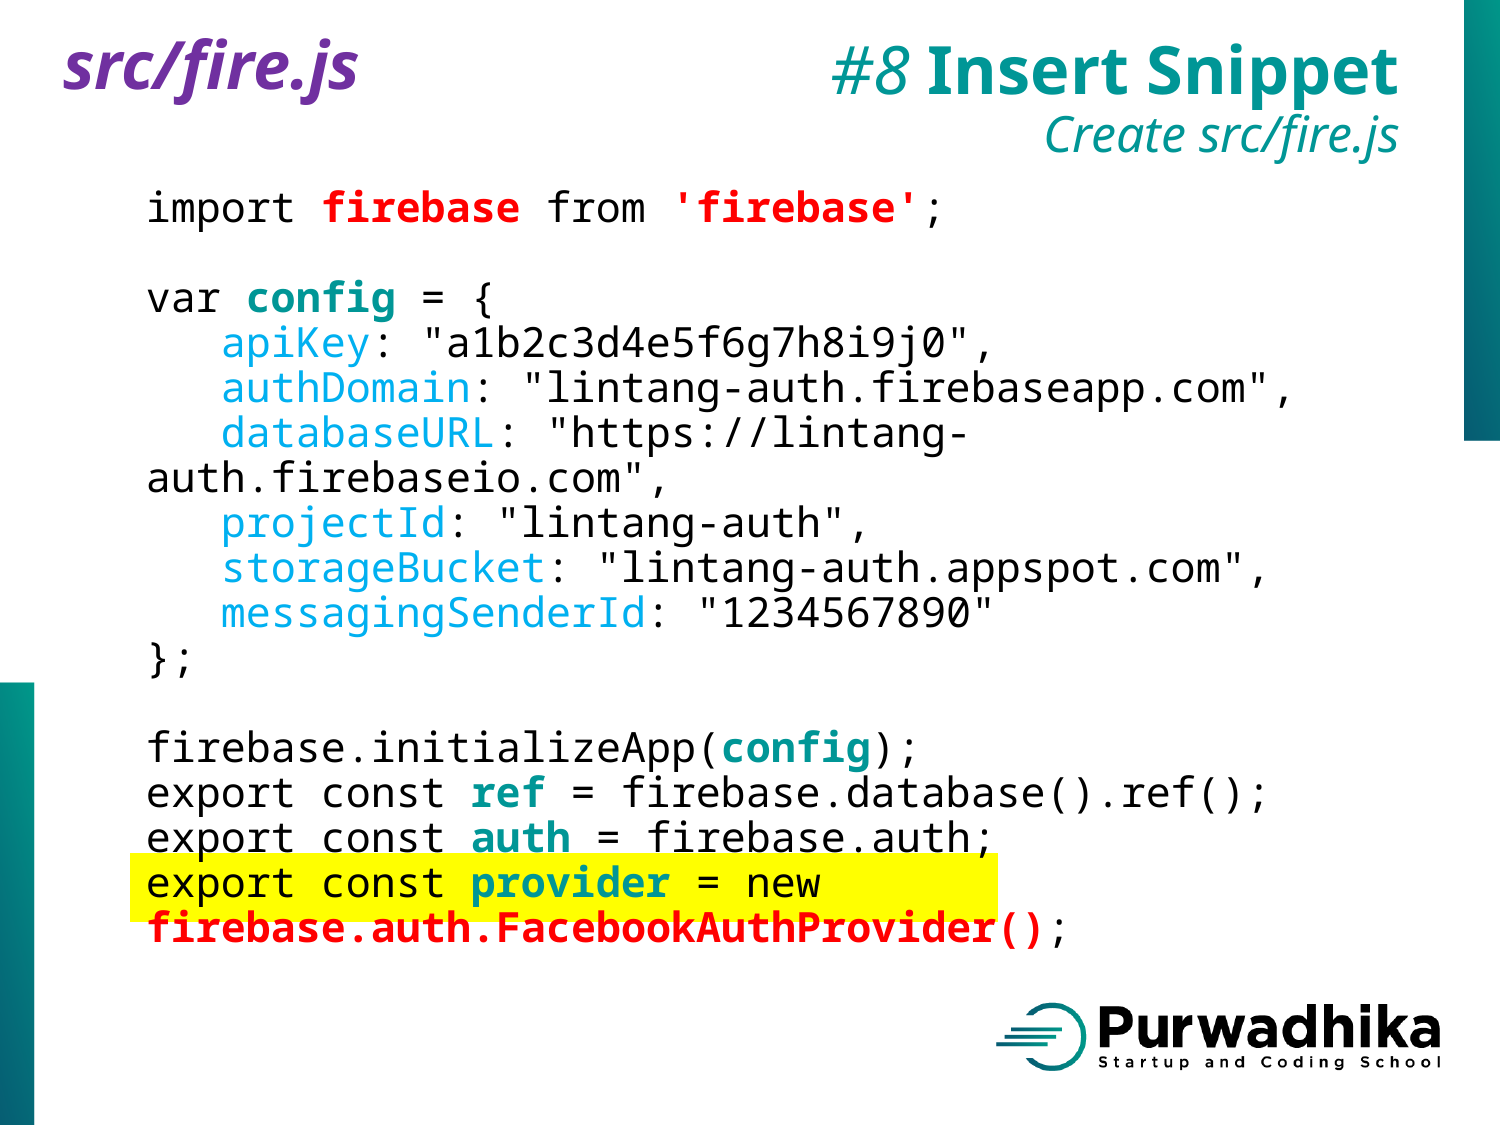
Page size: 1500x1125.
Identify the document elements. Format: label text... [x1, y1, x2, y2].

text_box #8 Insert Snippet Create src/fire.js [497, 9, 1416, 178]
picture [0, 0, 1500, 1125]
text_box import firebase from 'firebase'; var config = { apiKey: "a1b2c3d4e5f6g7h8i9j0", authDomain: "lintang-auth.firebaseapp.com", databaseURL: "https://lintang-auth.firebaseio.com", projectId: "lintang-auth", storageBucket: "lintang-auth.appspot.com", messagingSenderId: "1234567890" }; firebase.initializeApp(config); export const ref = firebase.database().ref(); export const auth = firebase.auth; export const provider = new firebase.auth.FacebookAuthProvider(); [130, 178, 1416, 1092]
text_box src/fire.js [12, 6, 412, 131]
